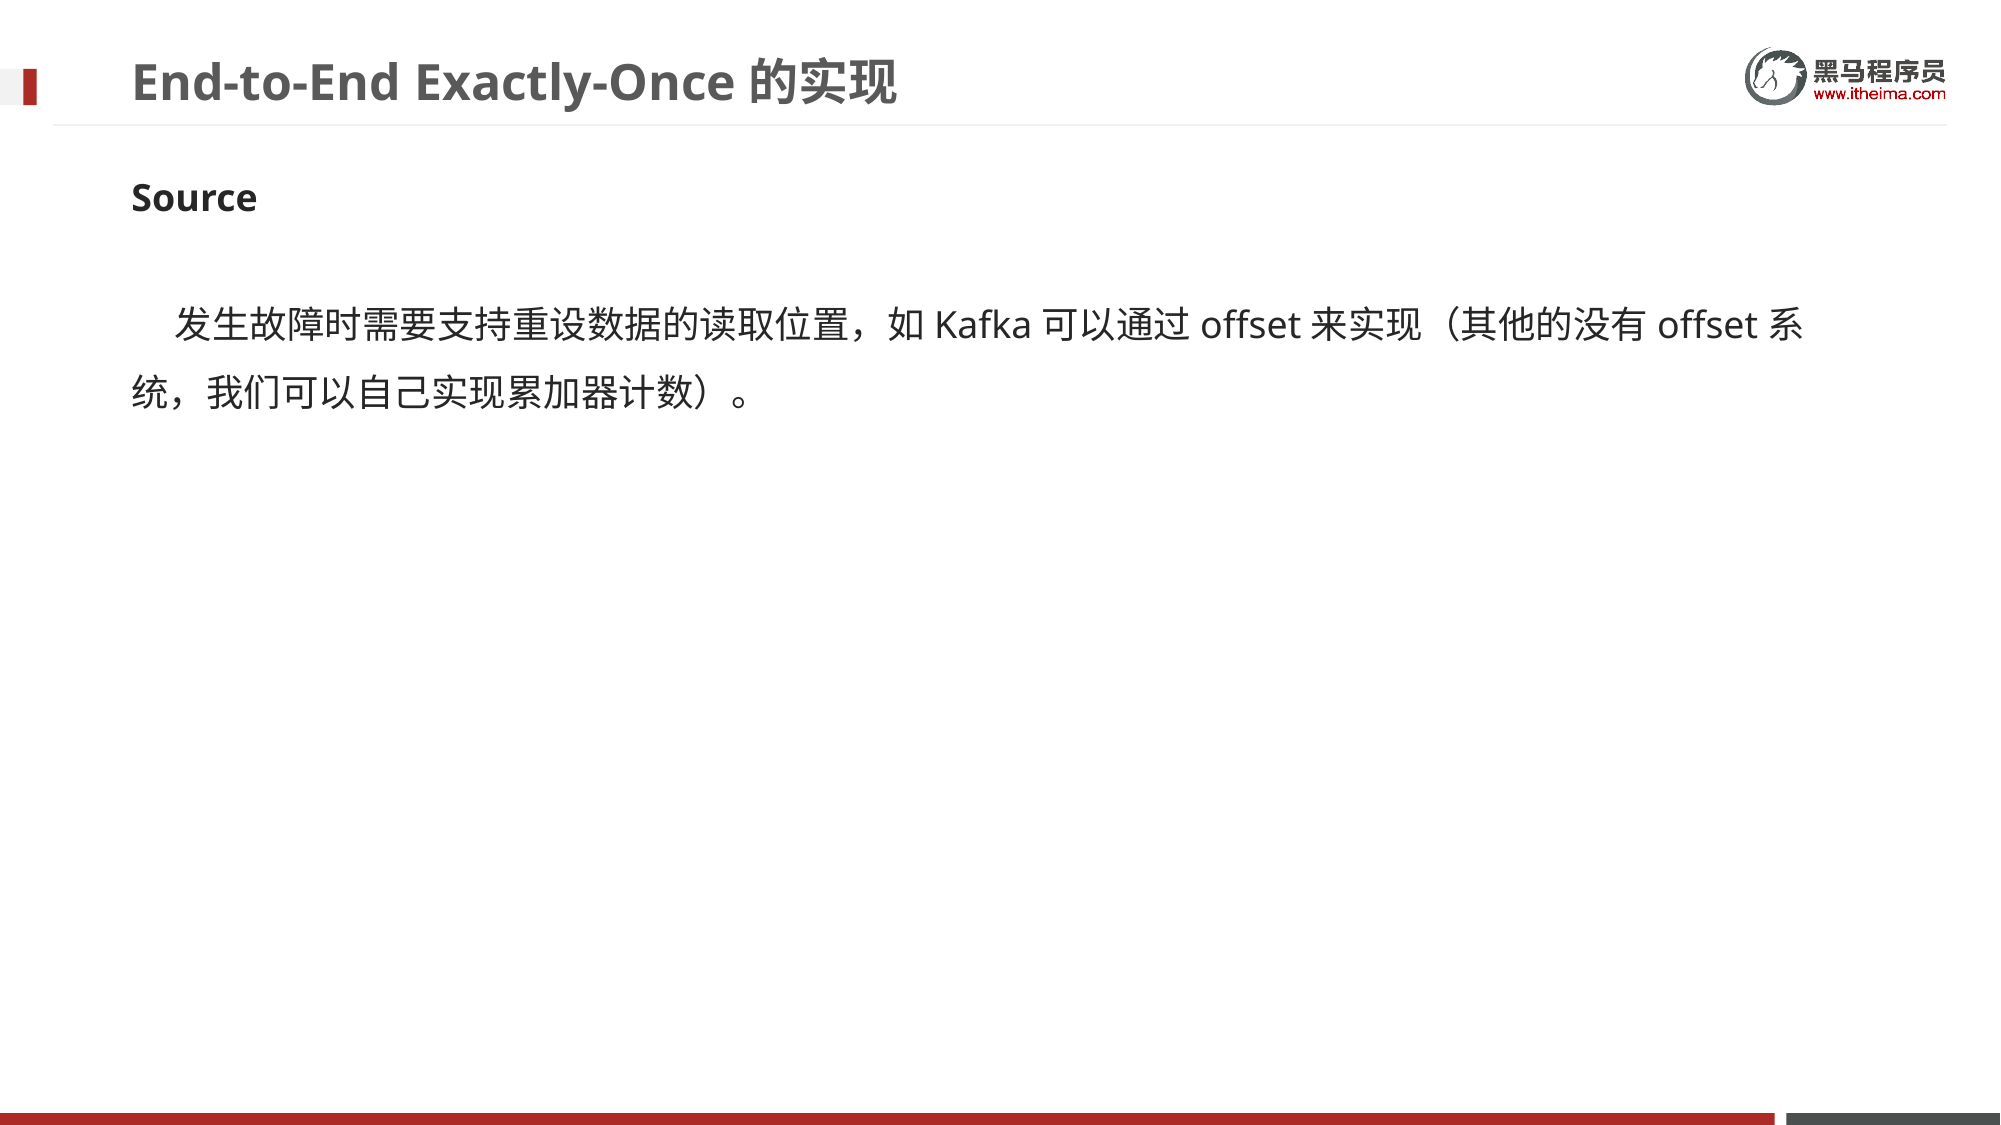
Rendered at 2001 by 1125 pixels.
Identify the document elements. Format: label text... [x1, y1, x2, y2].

title End-to-End Exactly-Once的实现 [116, 38, 1556, 124]
list 发生故障时需要支持重设数据的读取位置，如Kafka可以通过offset来实现（其他的没有offset系统，我们可以自己实现累加器计数）。 [116, 271, 1872, 886]
list Source [116, 154, 1872, 239]
picture [1744, 46, 1946, 106]
